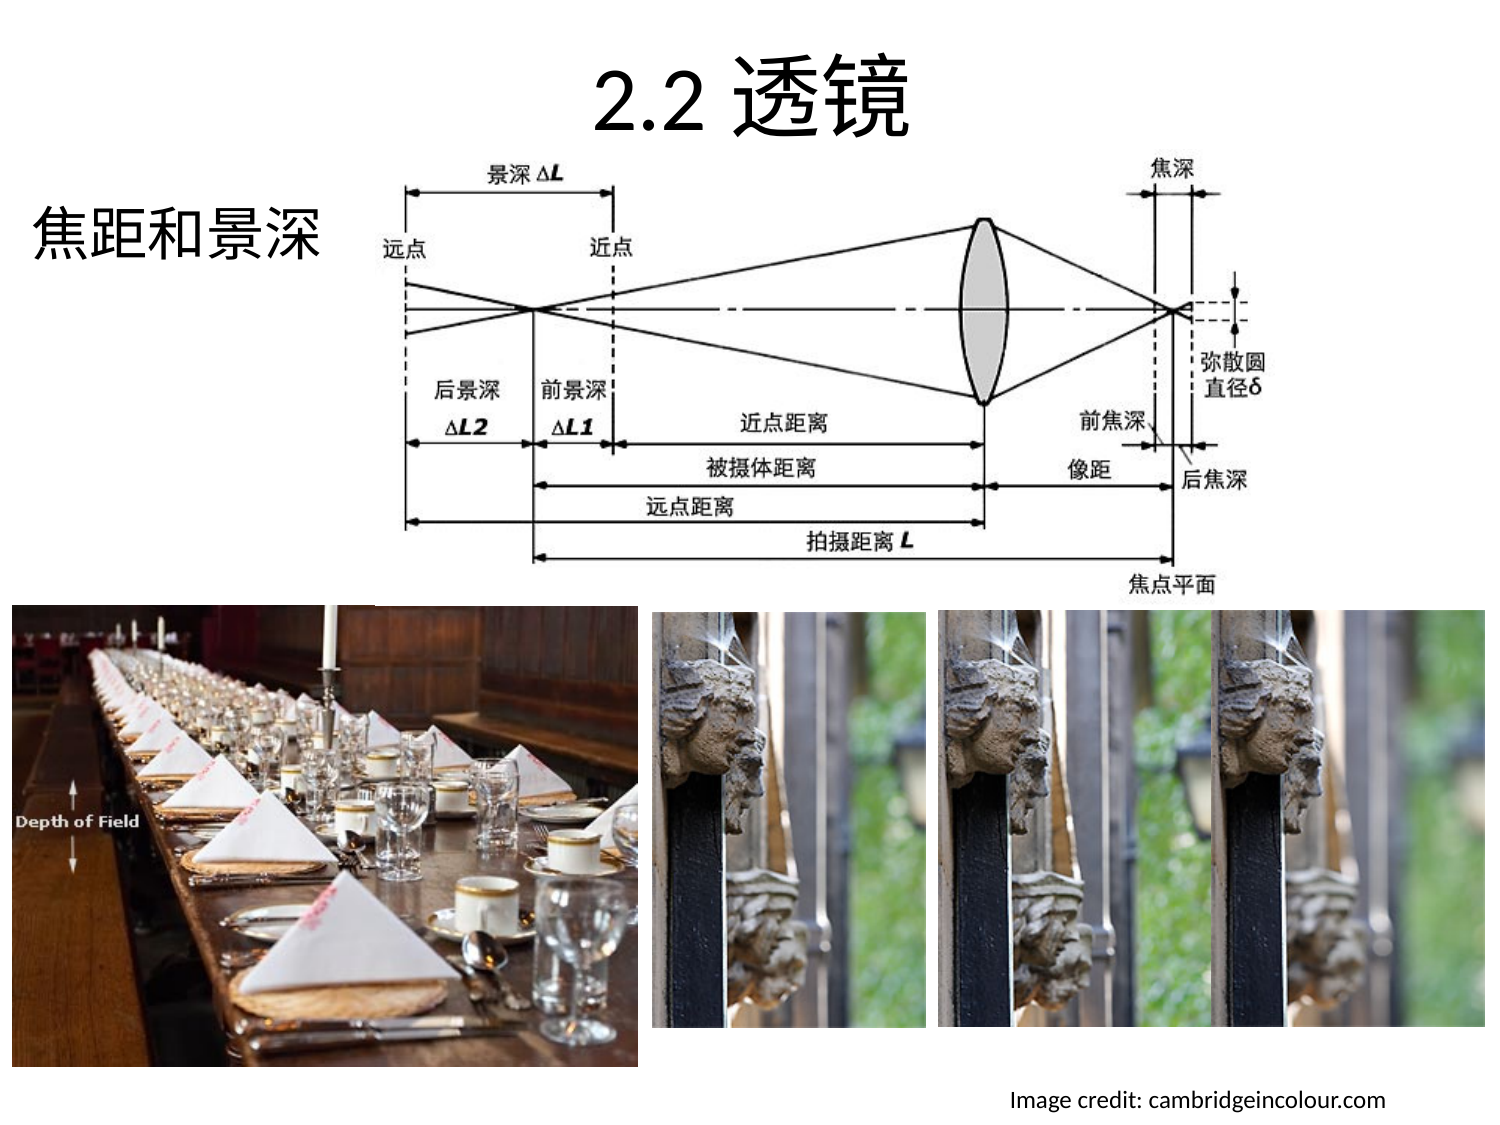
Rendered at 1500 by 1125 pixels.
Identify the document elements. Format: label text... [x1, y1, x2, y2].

text_box 焦距和景深 [16, 189, 350, 275]
picture [12, 148, 1276, 1067]
title 2.2透镜 [76, 0, 1427, 188]
text_box Image credit: cambridgeincolour.com [995, 1076, 1500, 1121]
picture [937, 610, 1486, 1027]
picture [651, 612, 926, 1029]
